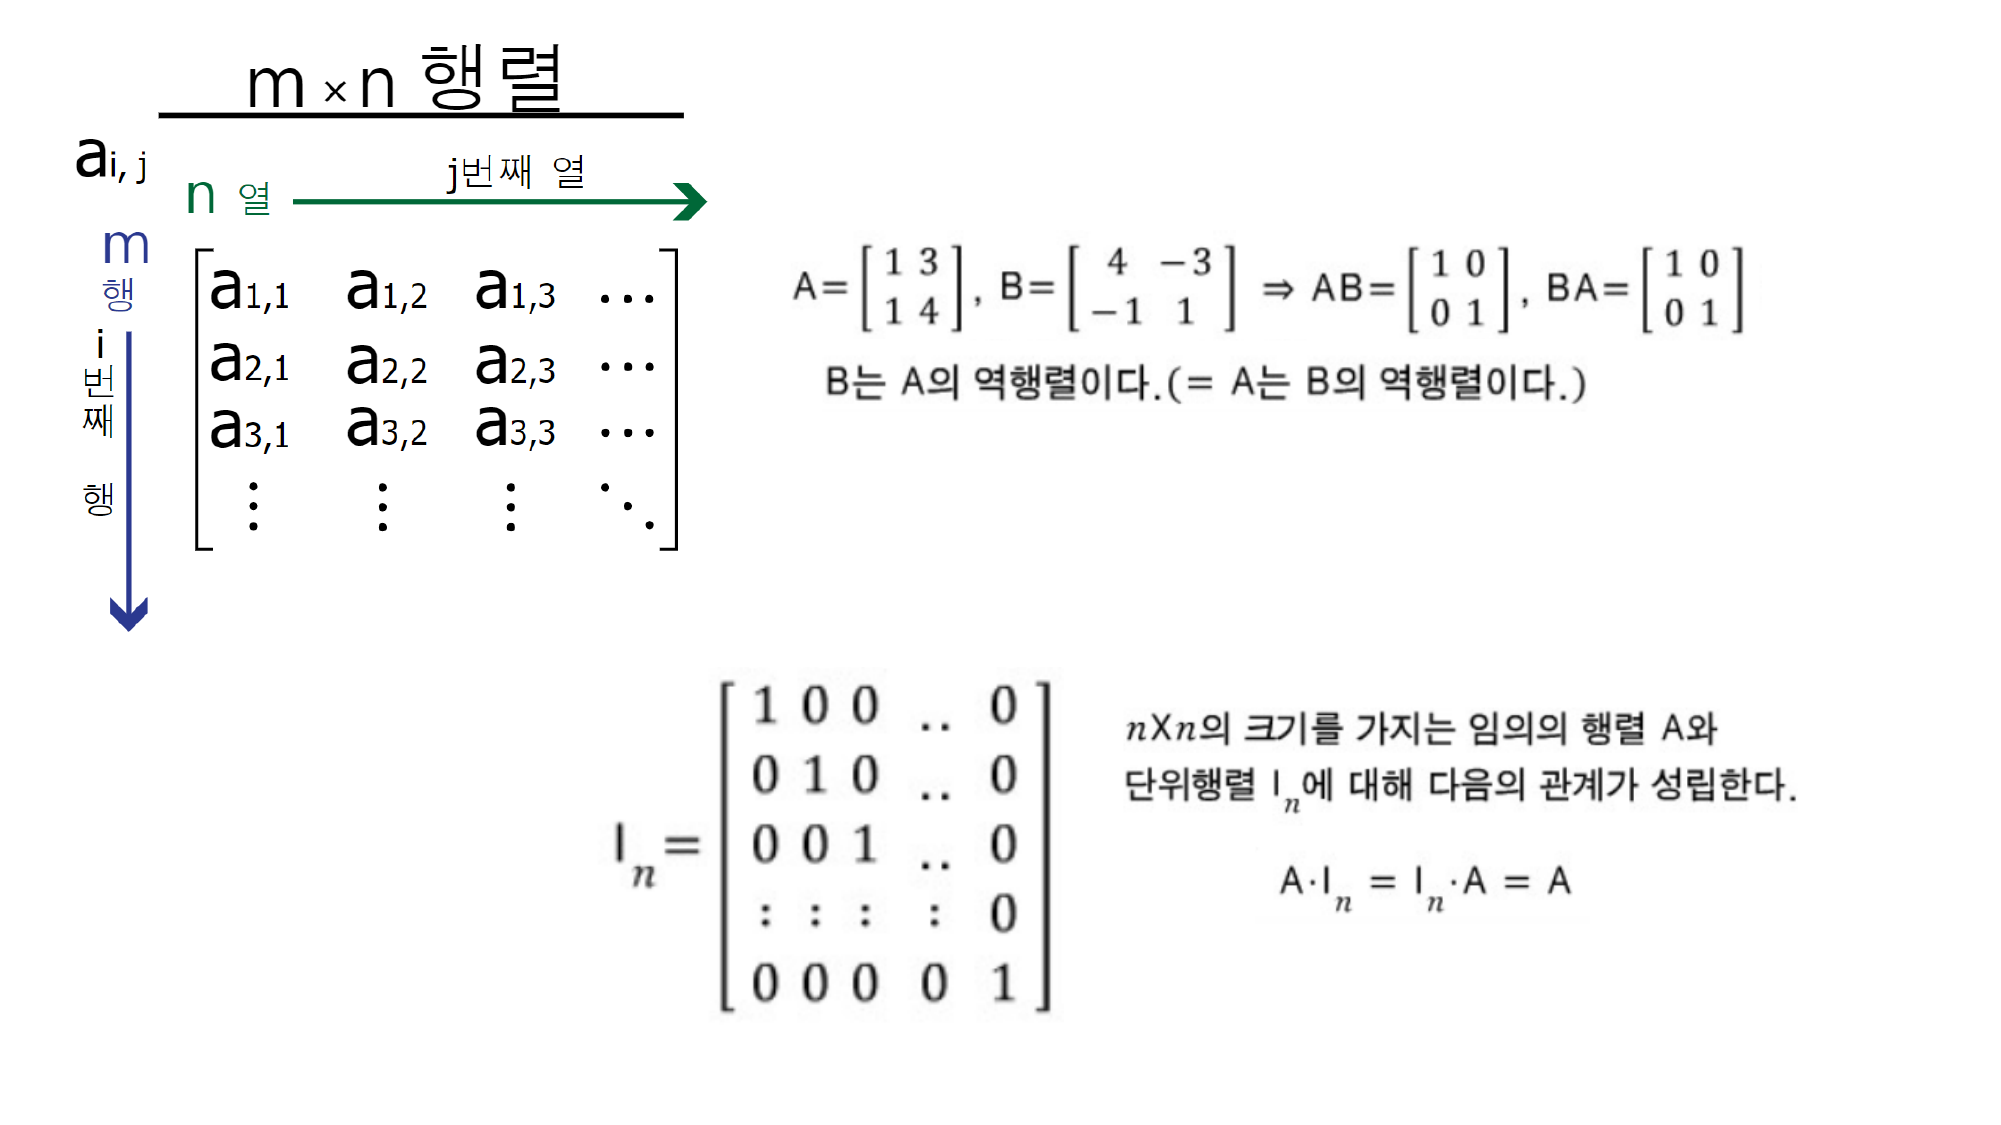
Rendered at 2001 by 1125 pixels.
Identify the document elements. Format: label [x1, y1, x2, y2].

picture [588, 667, 1064, 1027]
picture [1106, 702, 1805, 826]
picture [60, 33, 742, 657]
picture [1255, 846, 1590, 930]
picture [774, 229, 1762, 423]
